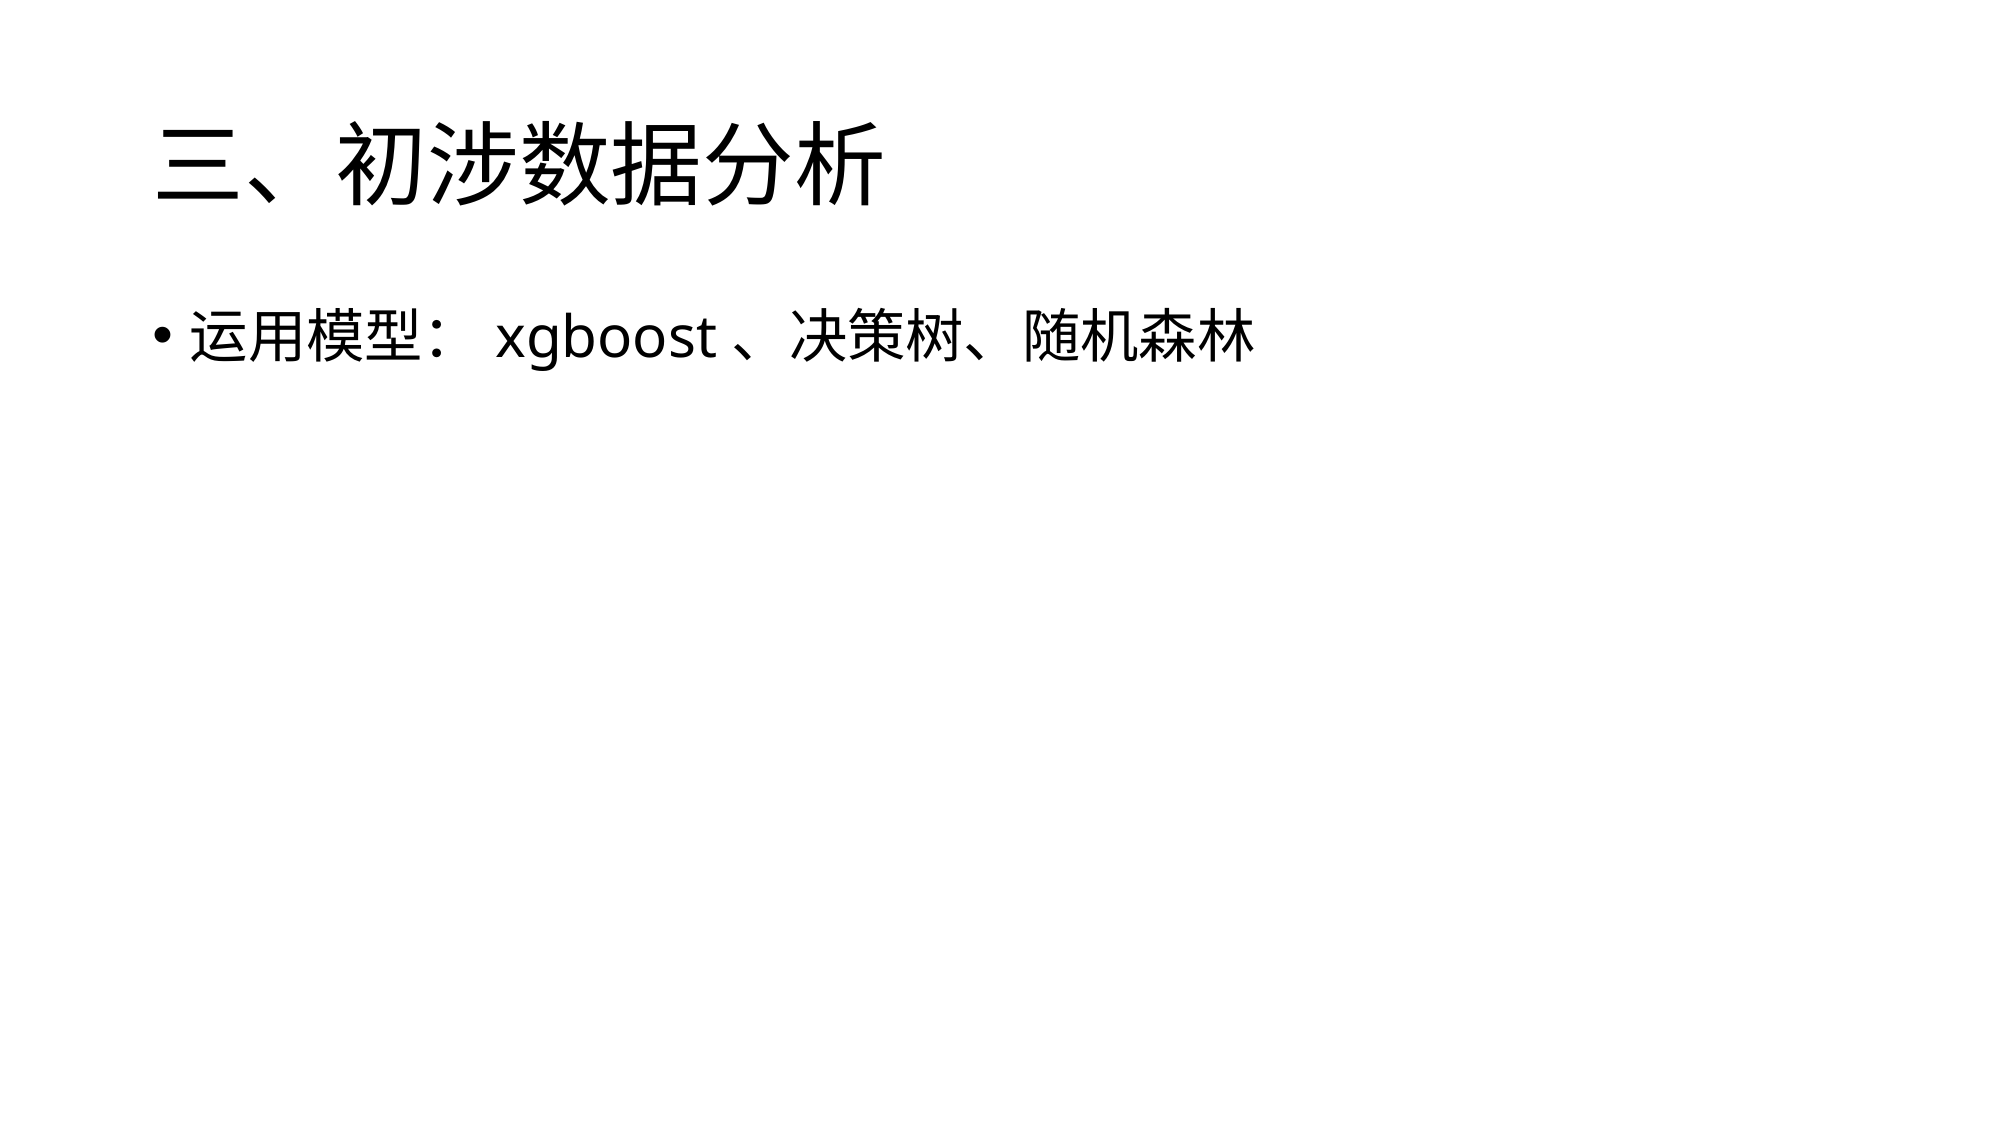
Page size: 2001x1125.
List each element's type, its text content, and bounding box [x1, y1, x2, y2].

title 三、初涉数据分析 [137, 59, 1863, 278]
list 运用模型：xgboost、决策树、随机森林 [137, 299, 1863, 1014]
